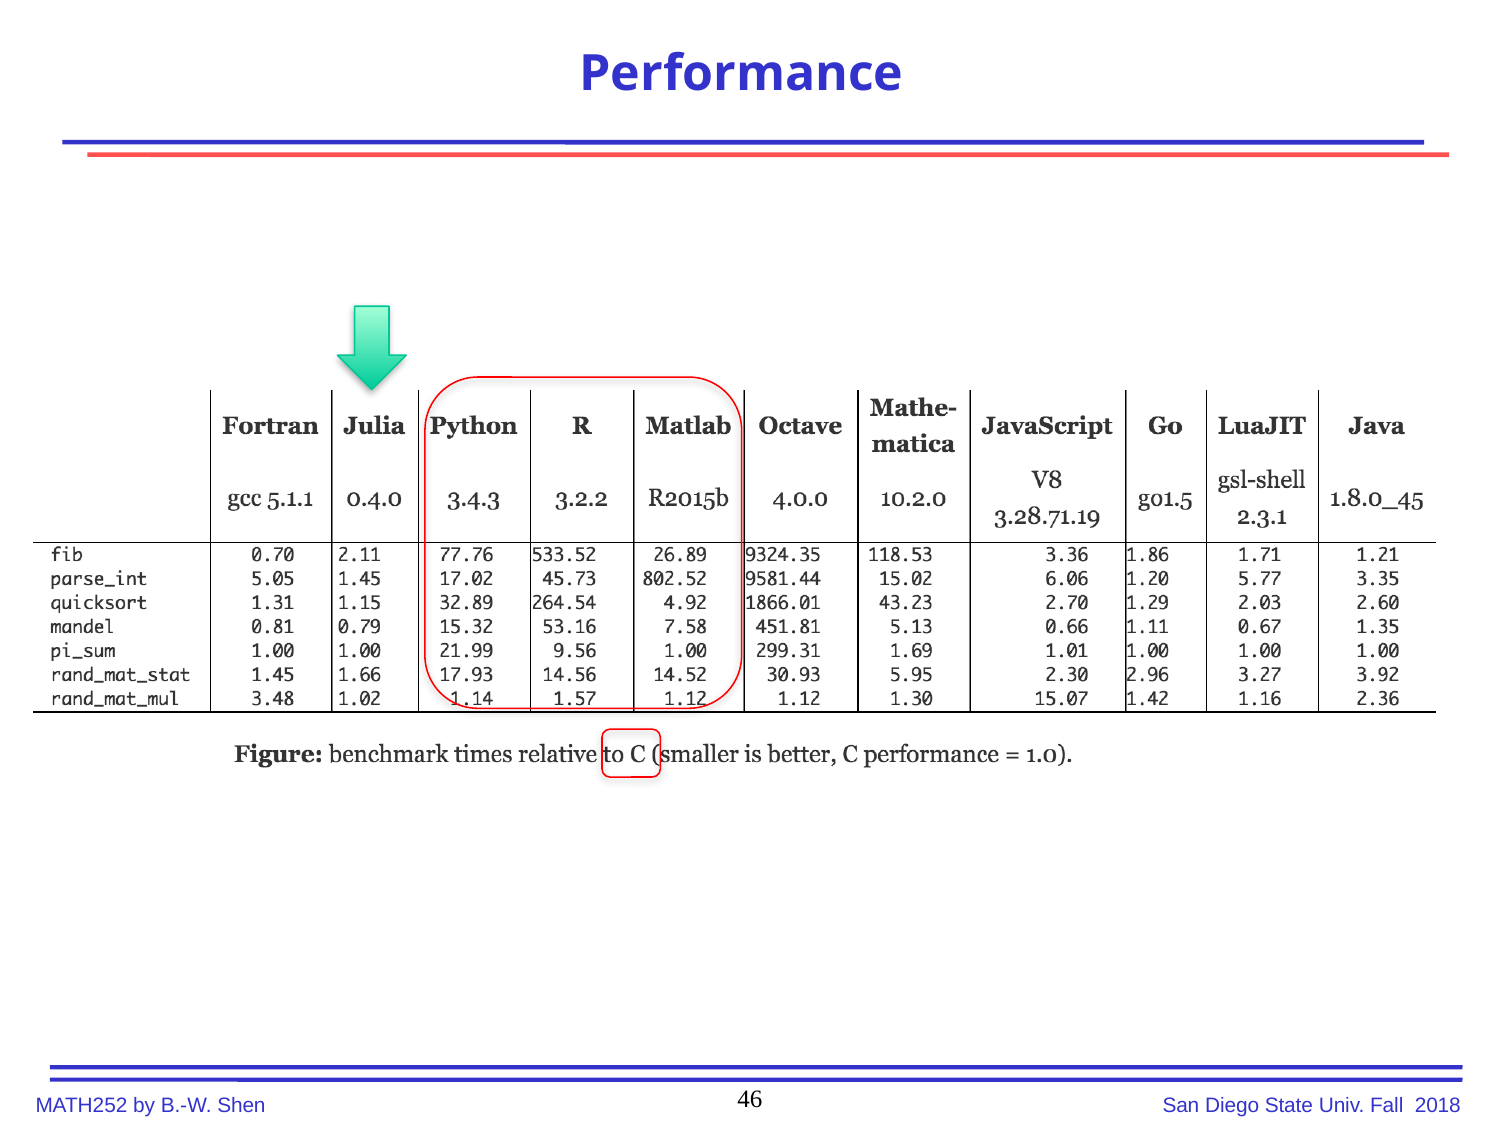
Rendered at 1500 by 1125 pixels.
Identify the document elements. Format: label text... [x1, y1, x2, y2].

text_box [336, 305, 407, 371]
title Performance [104, 32, 1380, 113]
picture [18, 372, 1465, 786]
